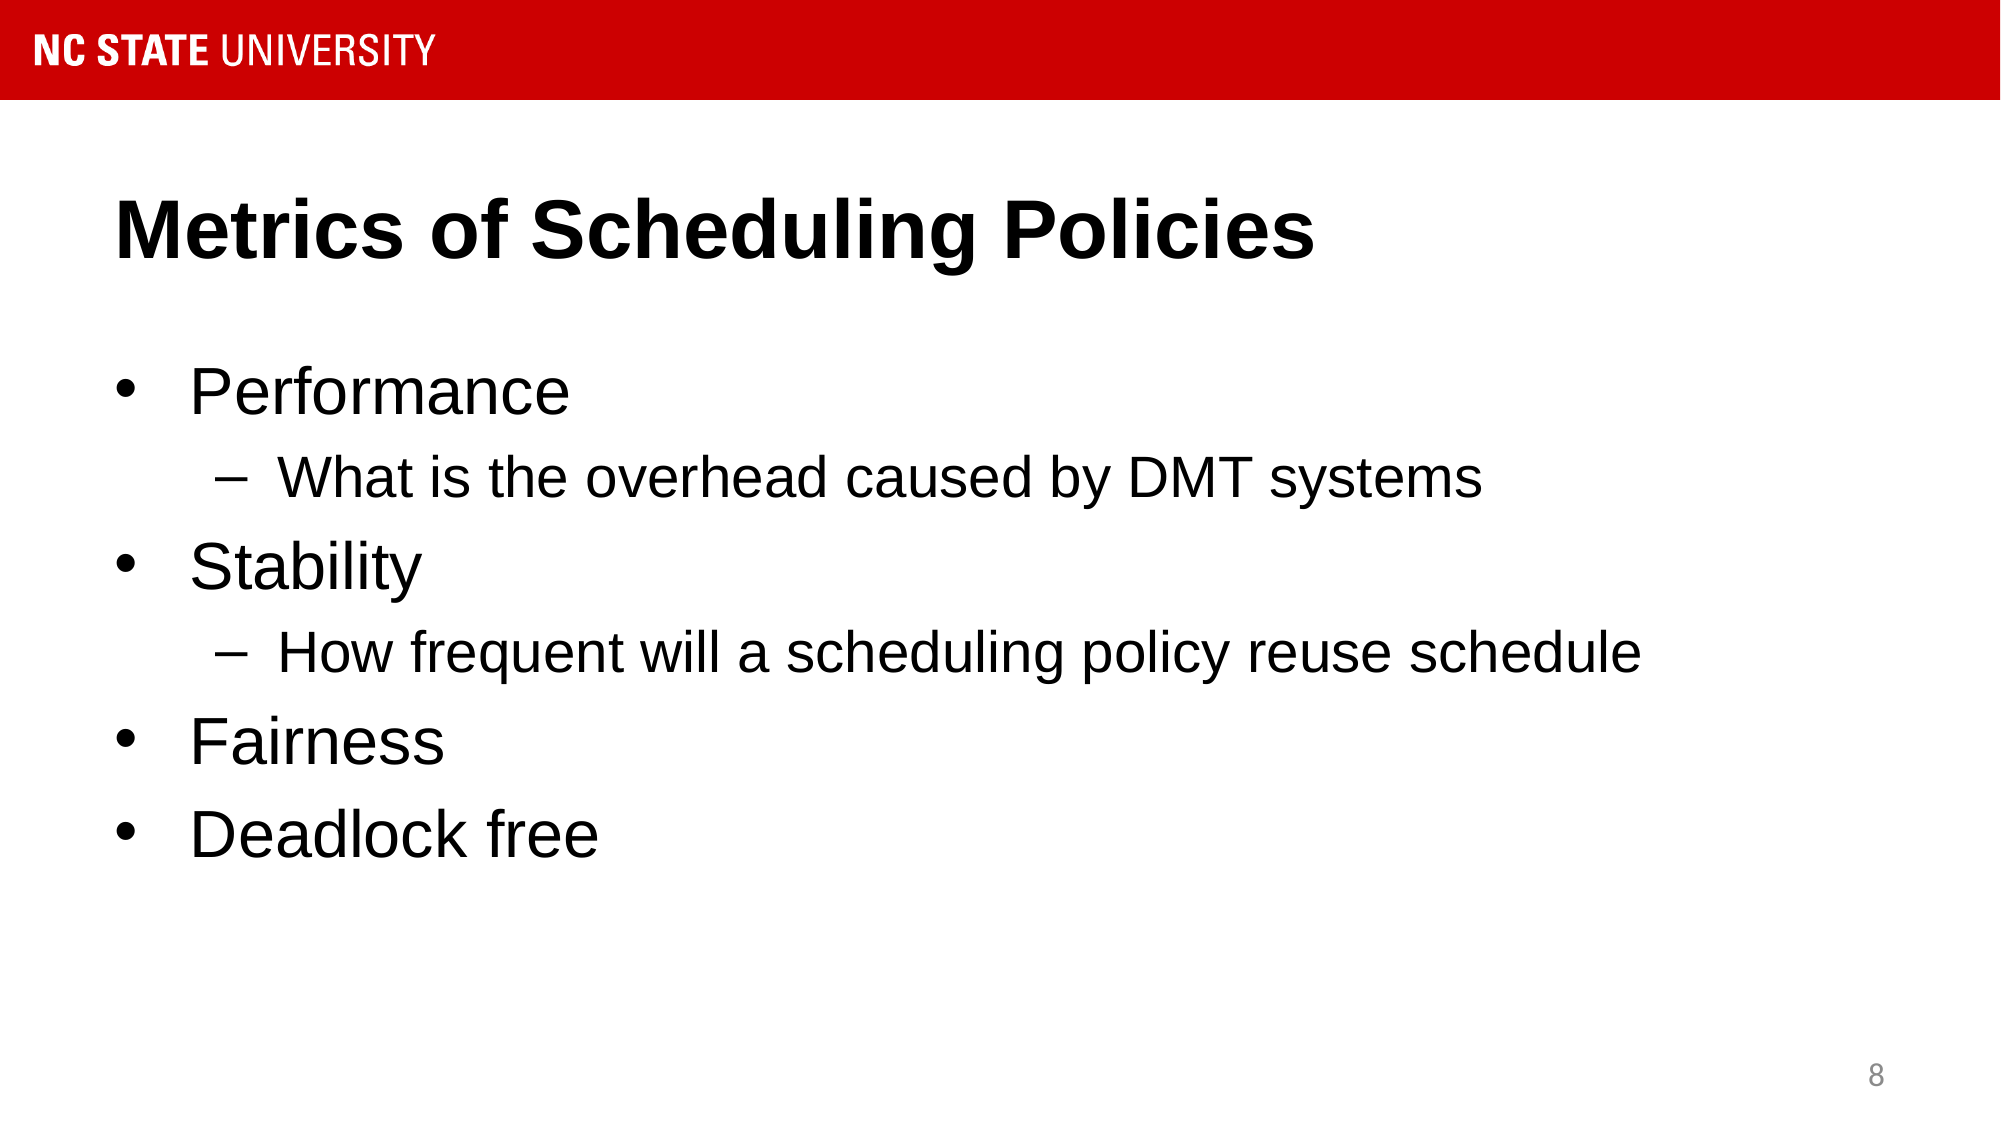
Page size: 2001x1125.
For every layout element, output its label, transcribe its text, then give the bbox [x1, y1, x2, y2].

picture [0, 0, 2001, 100]
slide_number 8 [1433, 1042, 1900, 1103]
title Metrics of Scheduling Policies [99, 147, 1900, 302]
list Performance What is the overhead caused by DMT systems Stability How frequent will a scheduling policy reuse schedule Fairness Deadlock free [99, 339, 1900, 1103]
